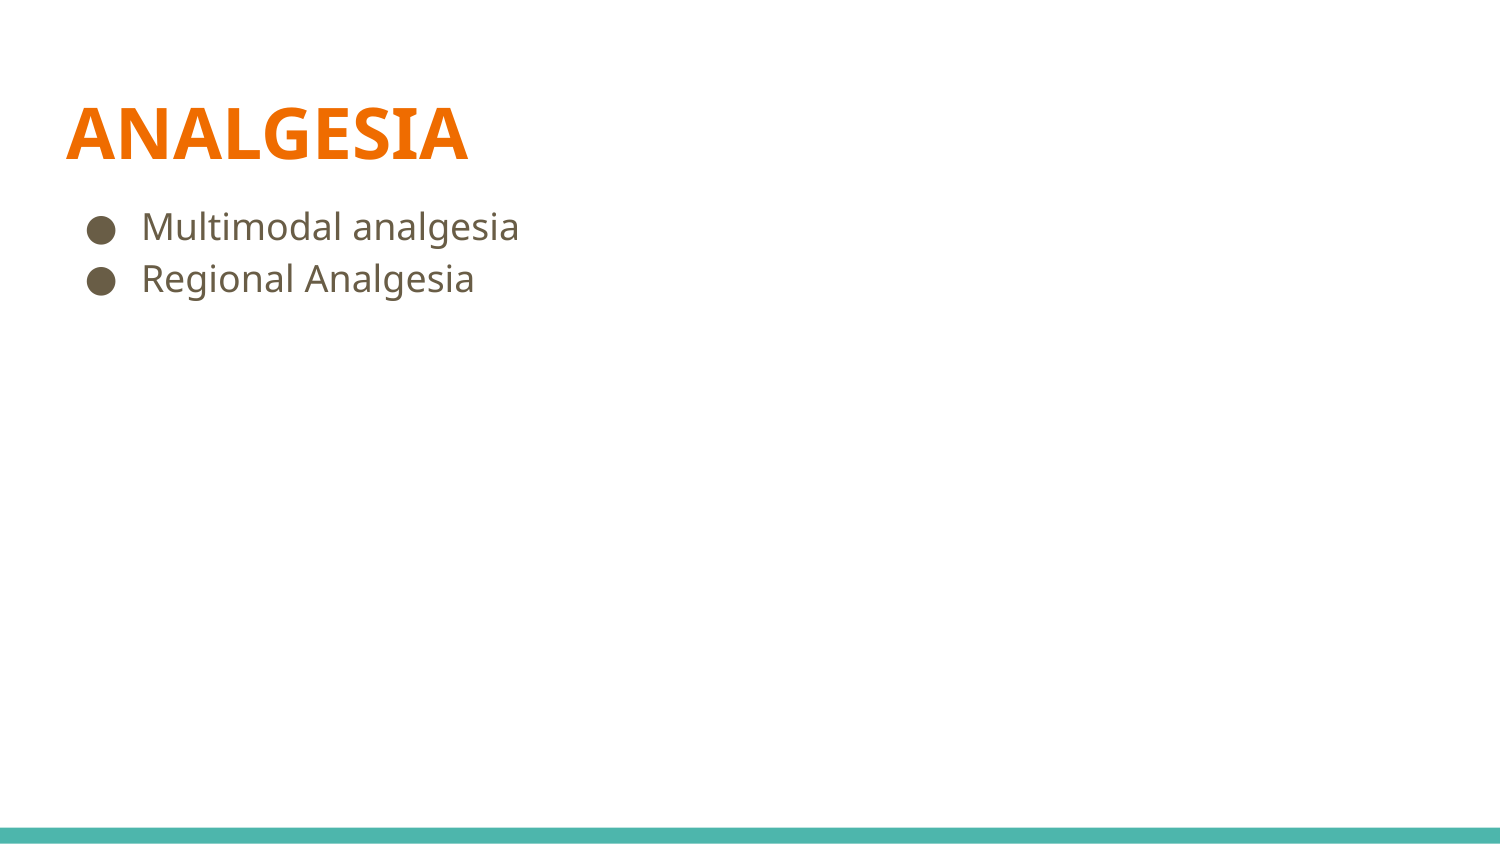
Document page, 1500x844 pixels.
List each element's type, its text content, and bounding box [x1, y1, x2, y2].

list Multimodal analgesia Regional Analgesia [51, 181, 750, 814]
title ANALGESIA [51, 72, 1449, 189]
